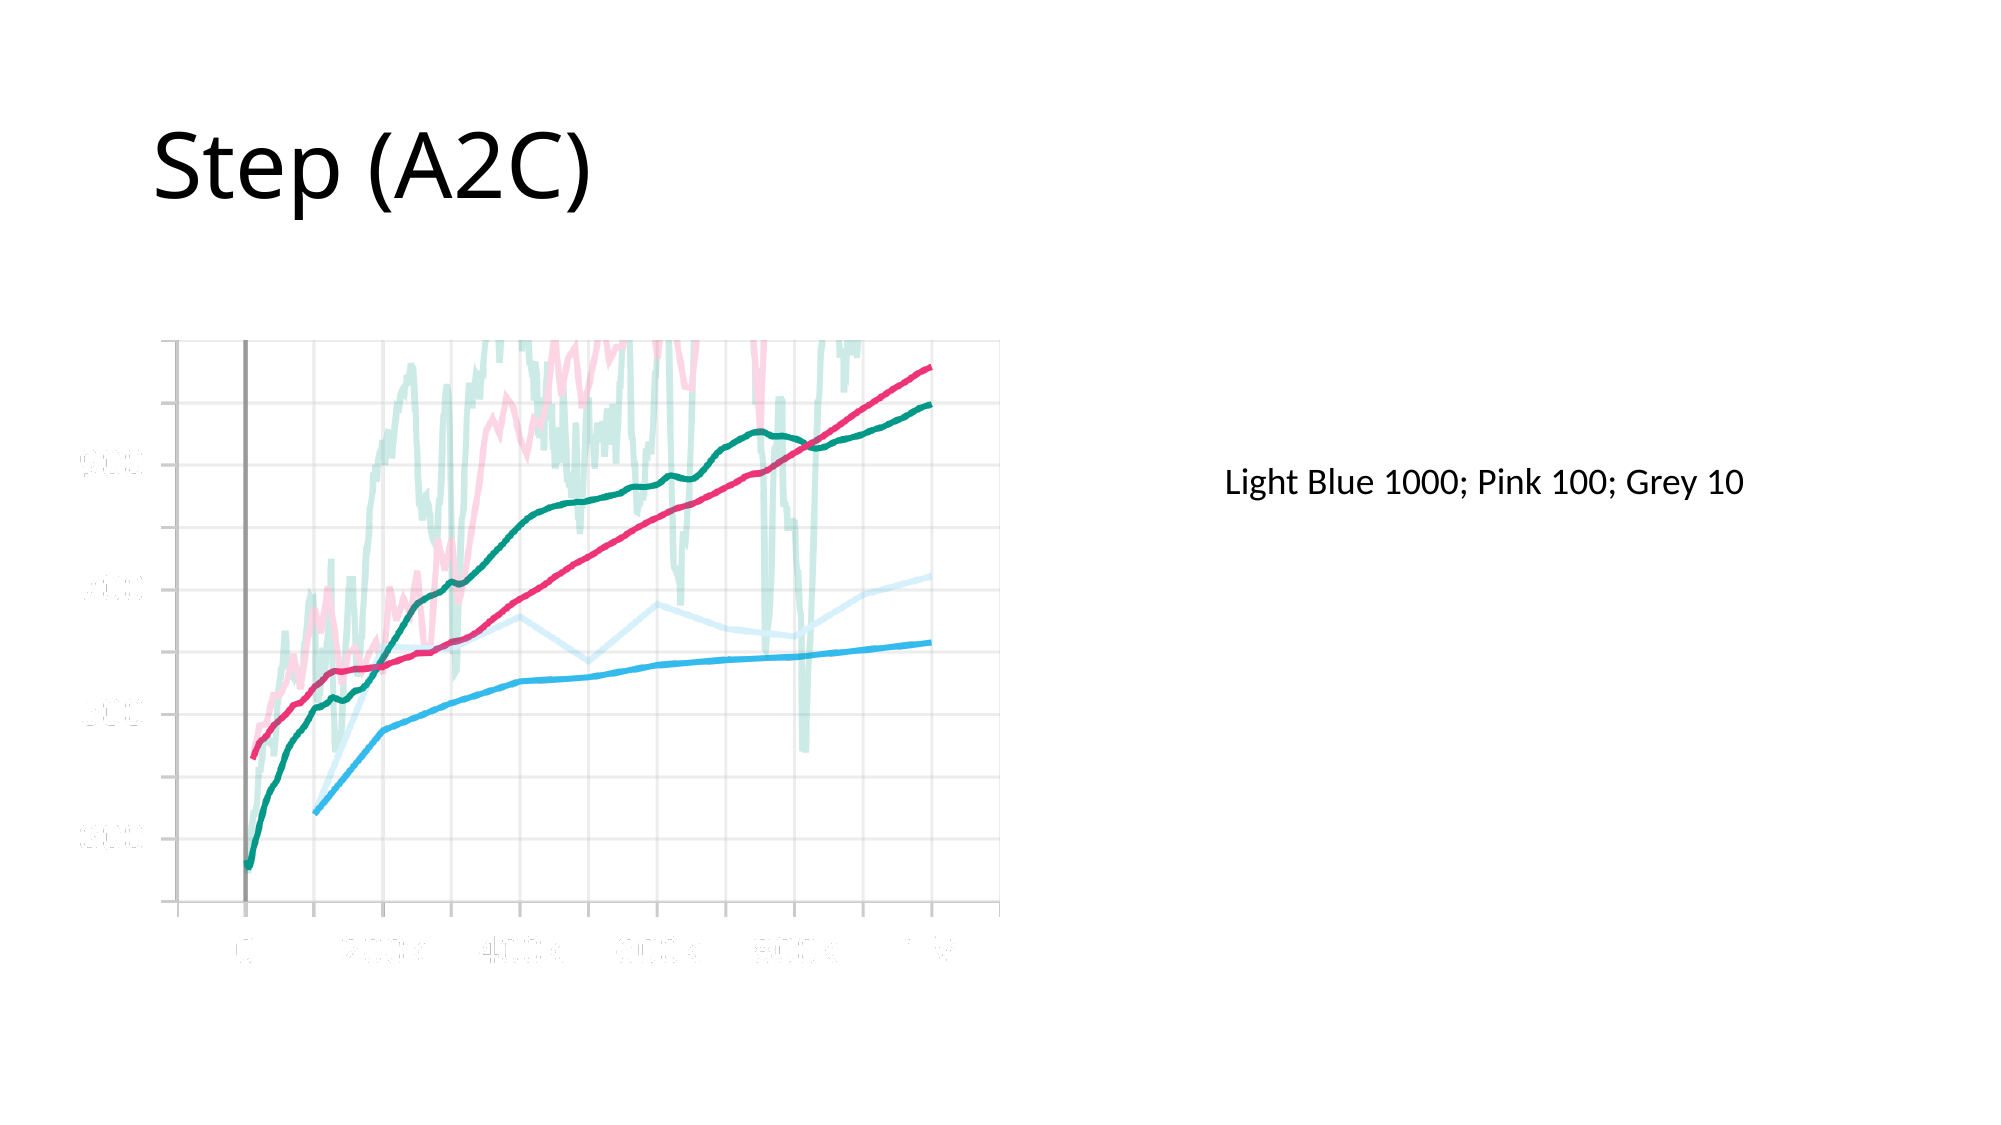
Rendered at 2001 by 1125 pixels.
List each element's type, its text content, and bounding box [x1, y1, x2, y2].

title Step (A2C) [137, 59, 1863, 278]
picture [0, 340, 1000, 974]
text_box Light Blue 1000; Pink 100; Grey 10 [1210, 450, 2000, 510]
